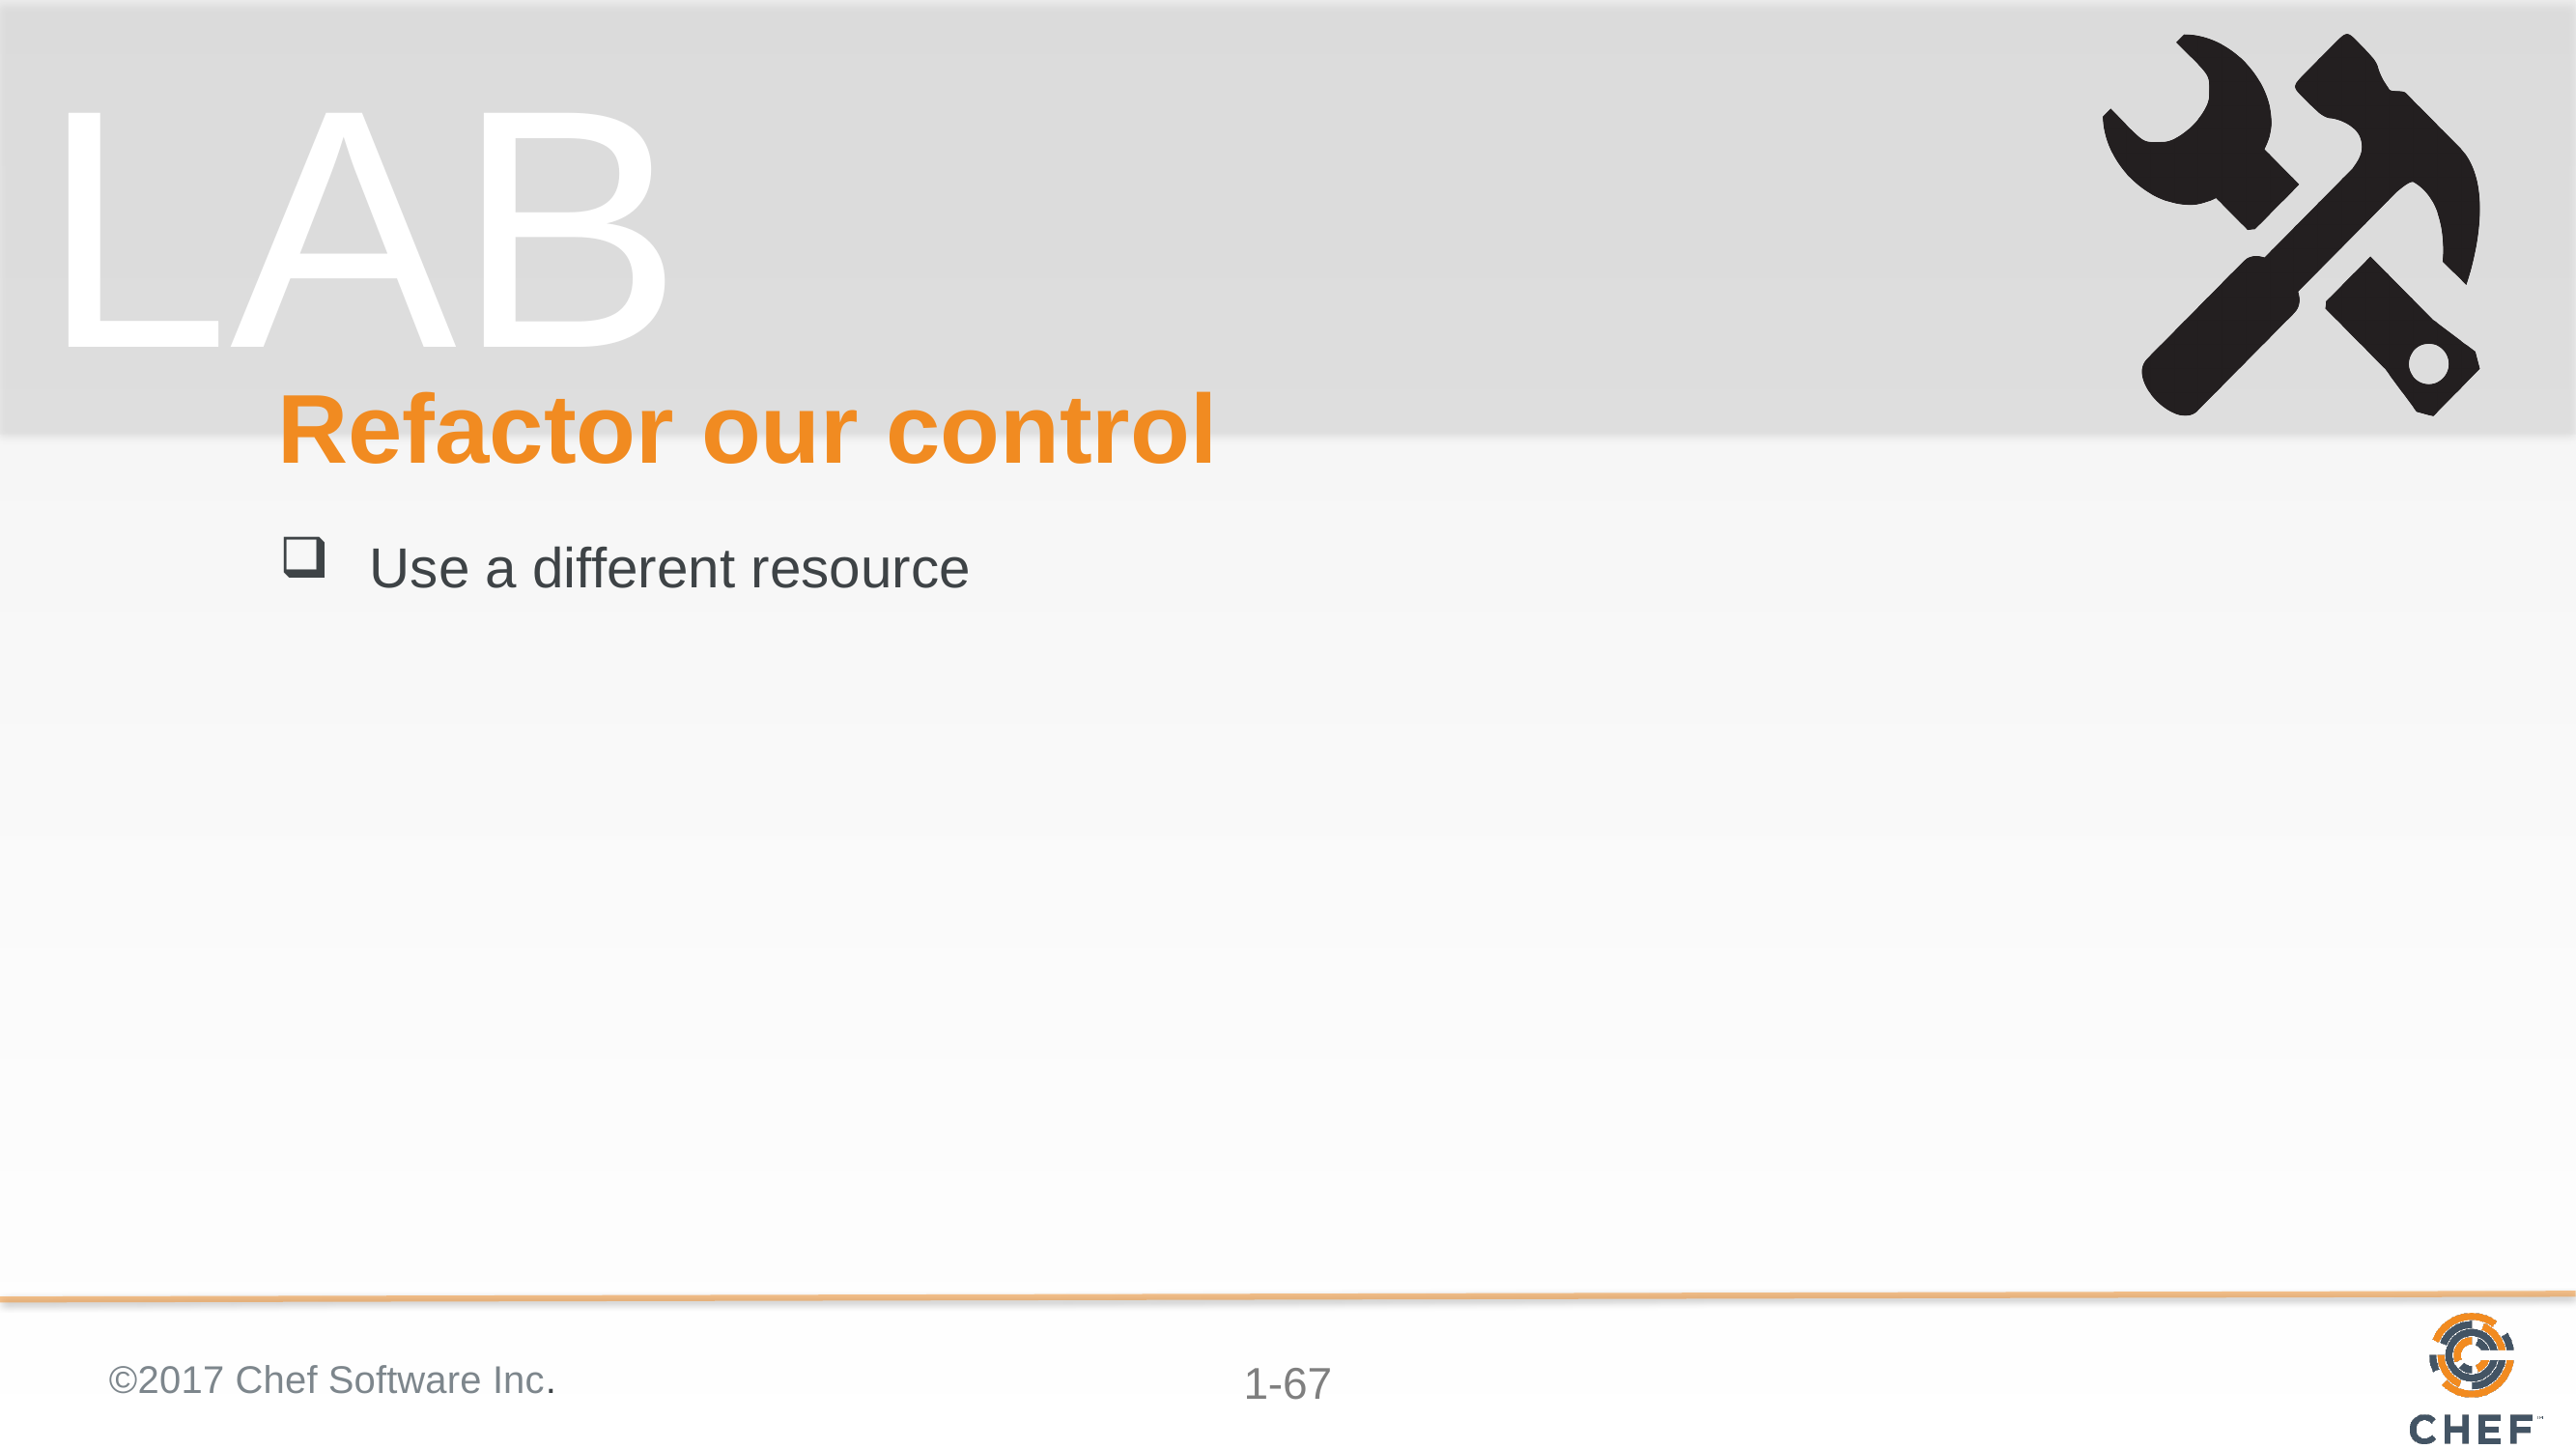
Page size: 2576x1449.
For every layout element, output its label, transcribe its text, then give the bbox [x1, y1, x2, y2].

title Refactor our control [263, 363, 2218, 499]
subtitle Use a different resource [265, 516, 2217, 1047]
picture [2103, 34, 2485, 416]
picture [2399, 1297, 2551, 1449]
